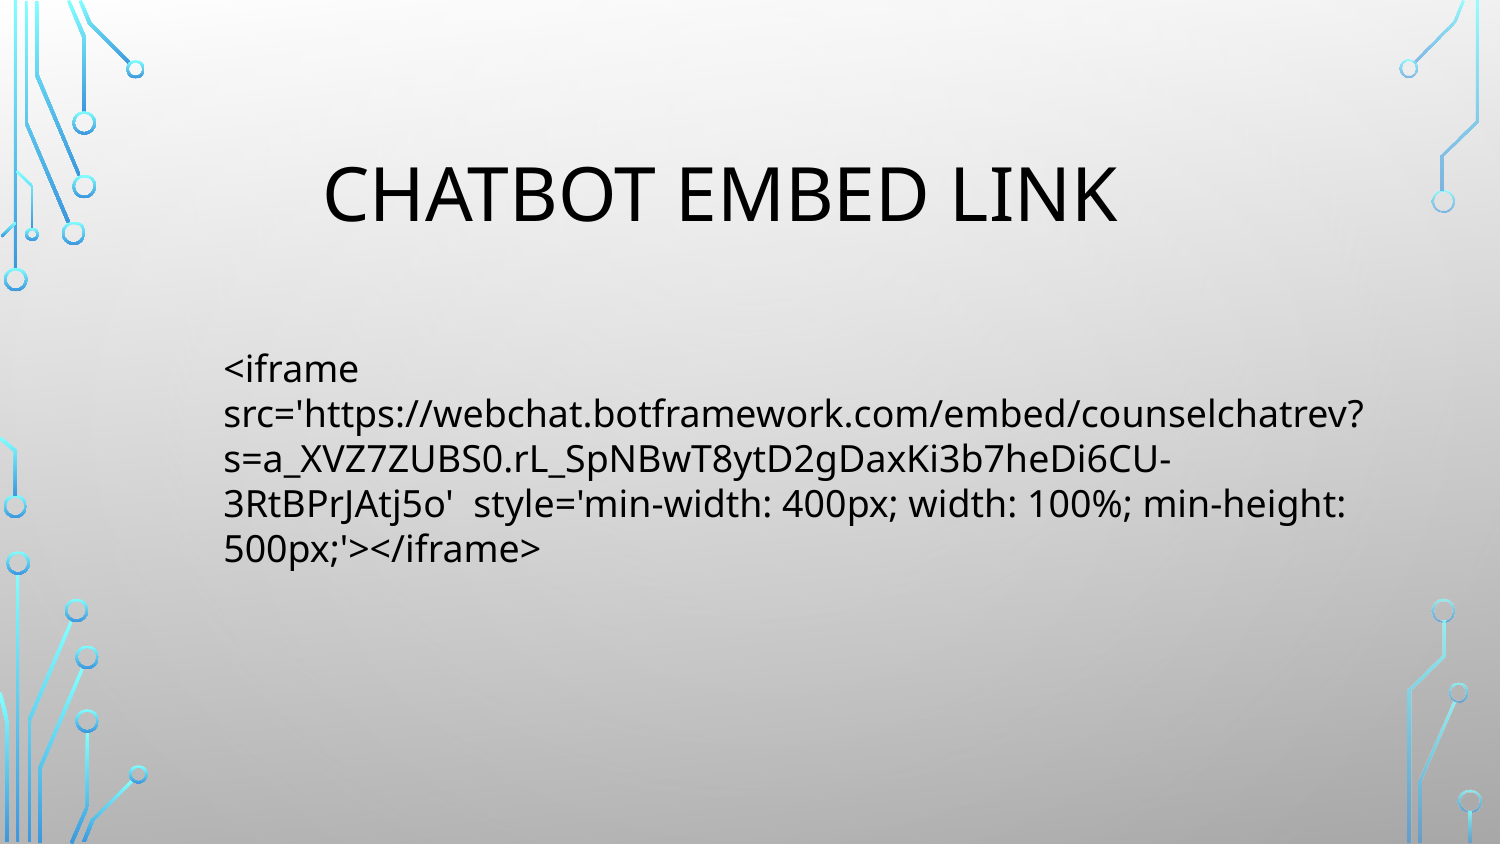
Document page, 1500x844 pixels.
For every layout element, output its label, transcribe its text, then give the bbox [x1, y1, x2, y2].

text_box <iframe src='https://webchat.botframework.com/embed/counselchatrev?s=a_XVZ7ZUBS0.rL_SpNBwT8ytD2gDaxKi3b7heDi6CU-3RtBPrJAtj5o' style='min-width: 400px; width: 100%; min-height: 500px;'></iframe> [208, 337, 1411, 668]
title Chatbot Embed Link [143, 148, 1298, 307]
